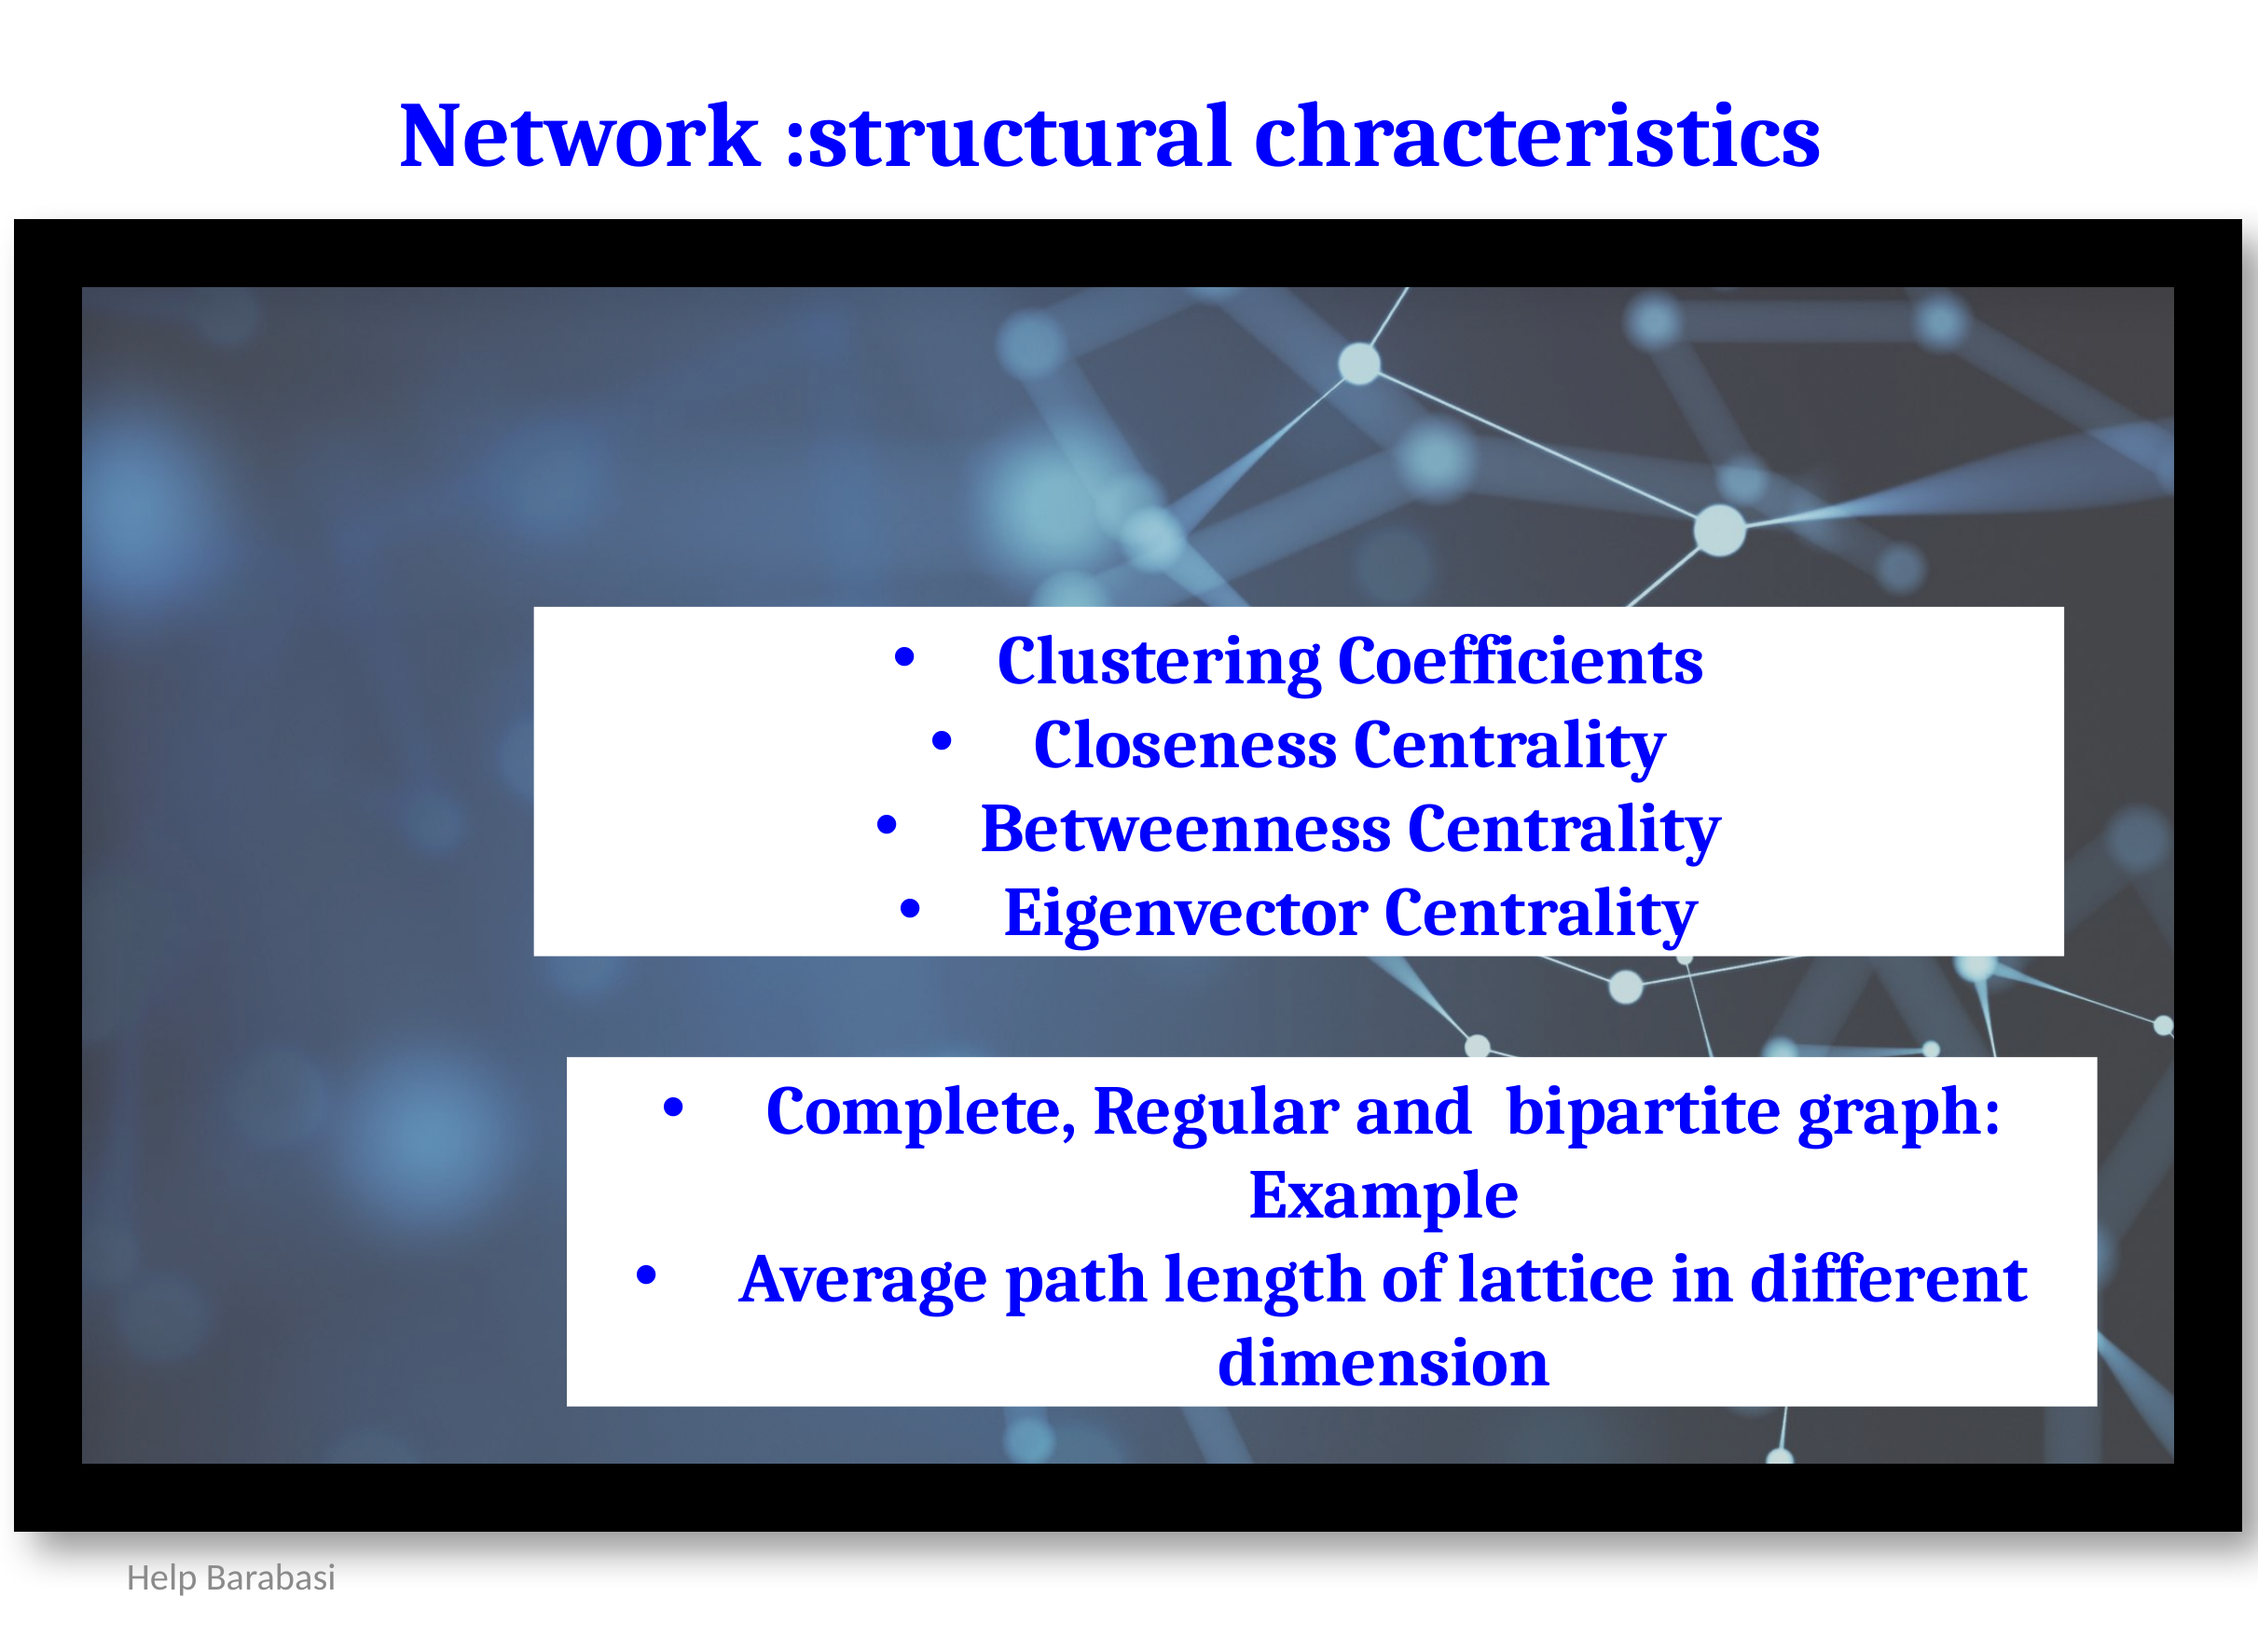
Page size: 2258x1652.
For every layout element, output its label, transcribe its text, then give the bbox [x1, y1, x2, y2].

text_box Network :structural chracteristics [114, 65, 2109, 192]
picture [82, 286, 2175, 1465]
slide_number Help Barabasi [113, 1531, 640, 1618]
